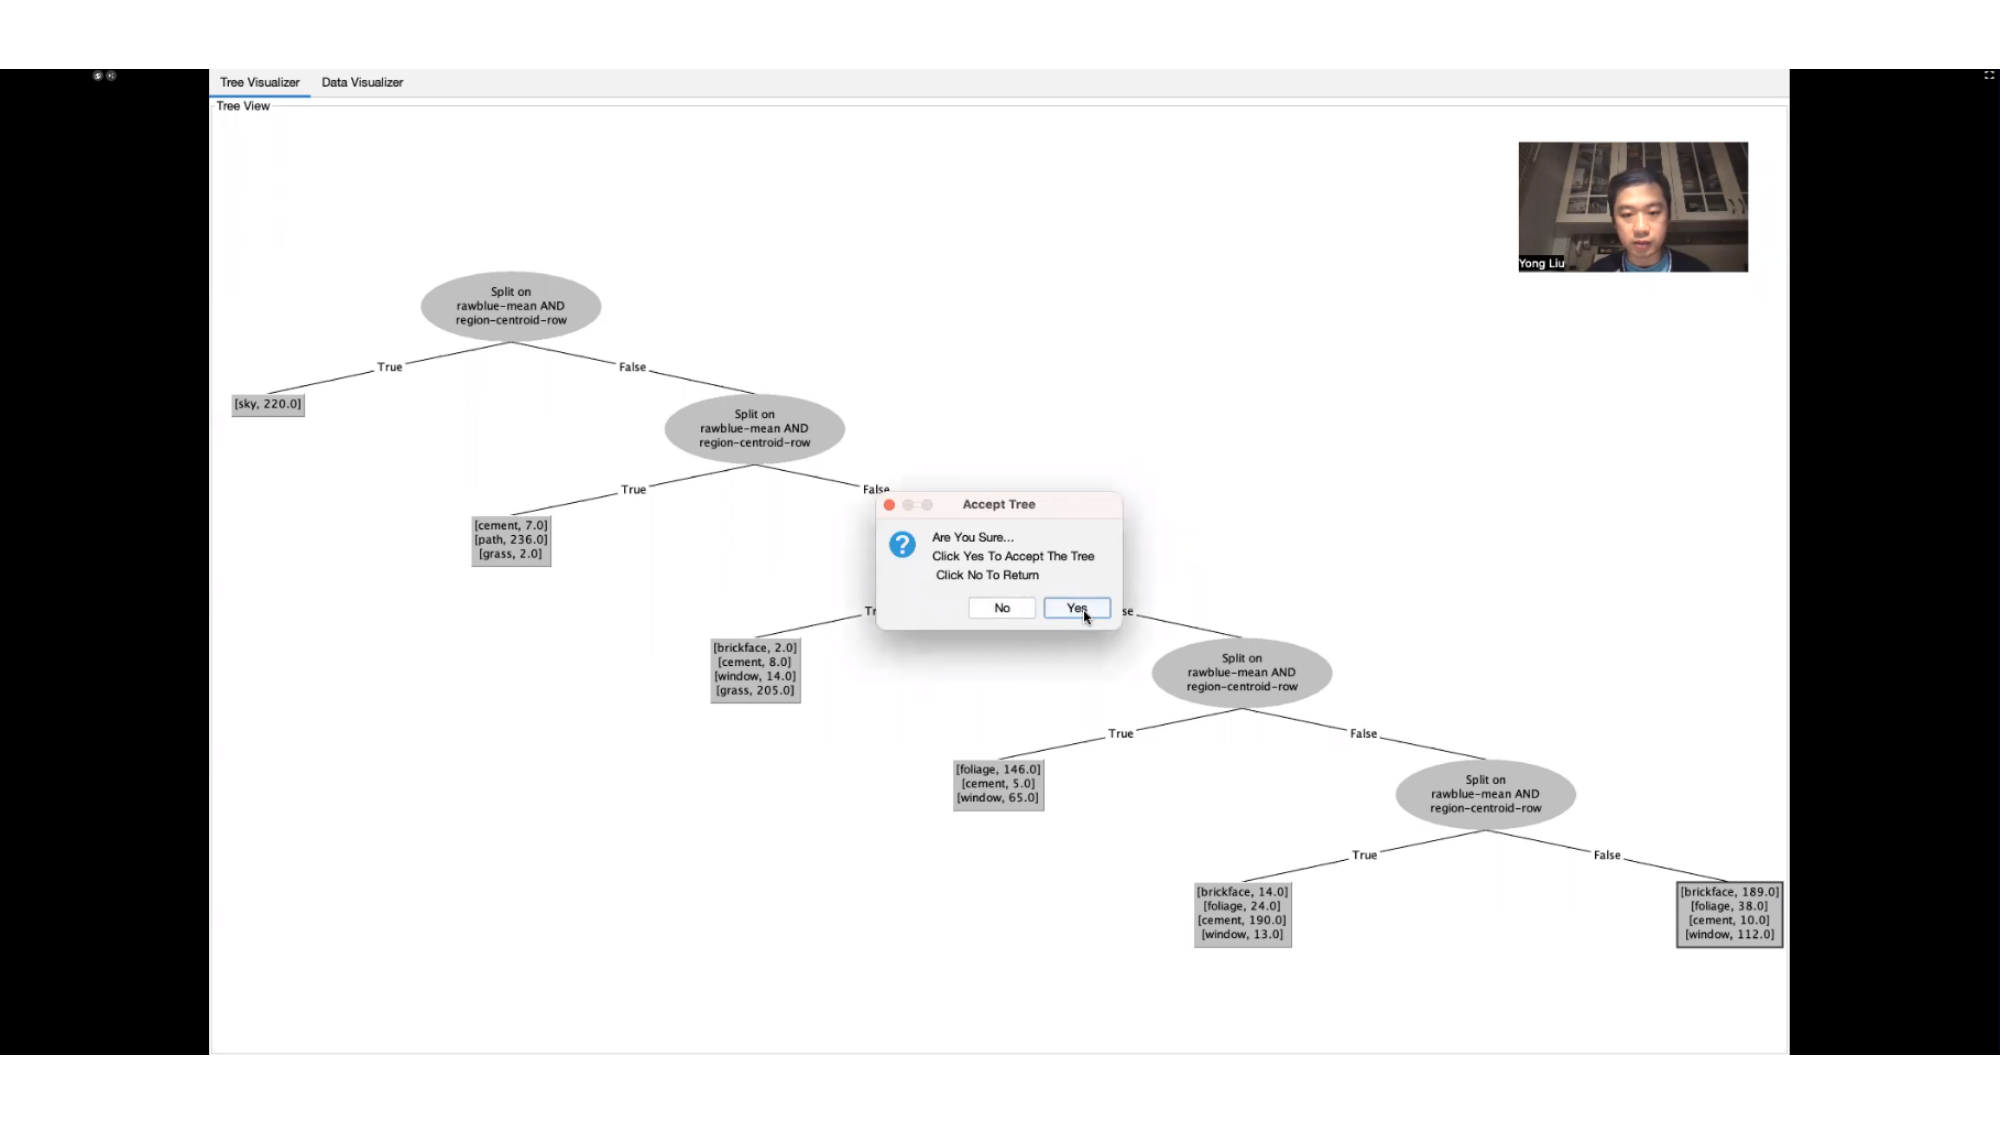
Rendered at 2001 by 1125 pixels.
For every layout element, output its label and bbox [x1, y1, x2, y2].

picture [0, 69, 2000, 1056]
